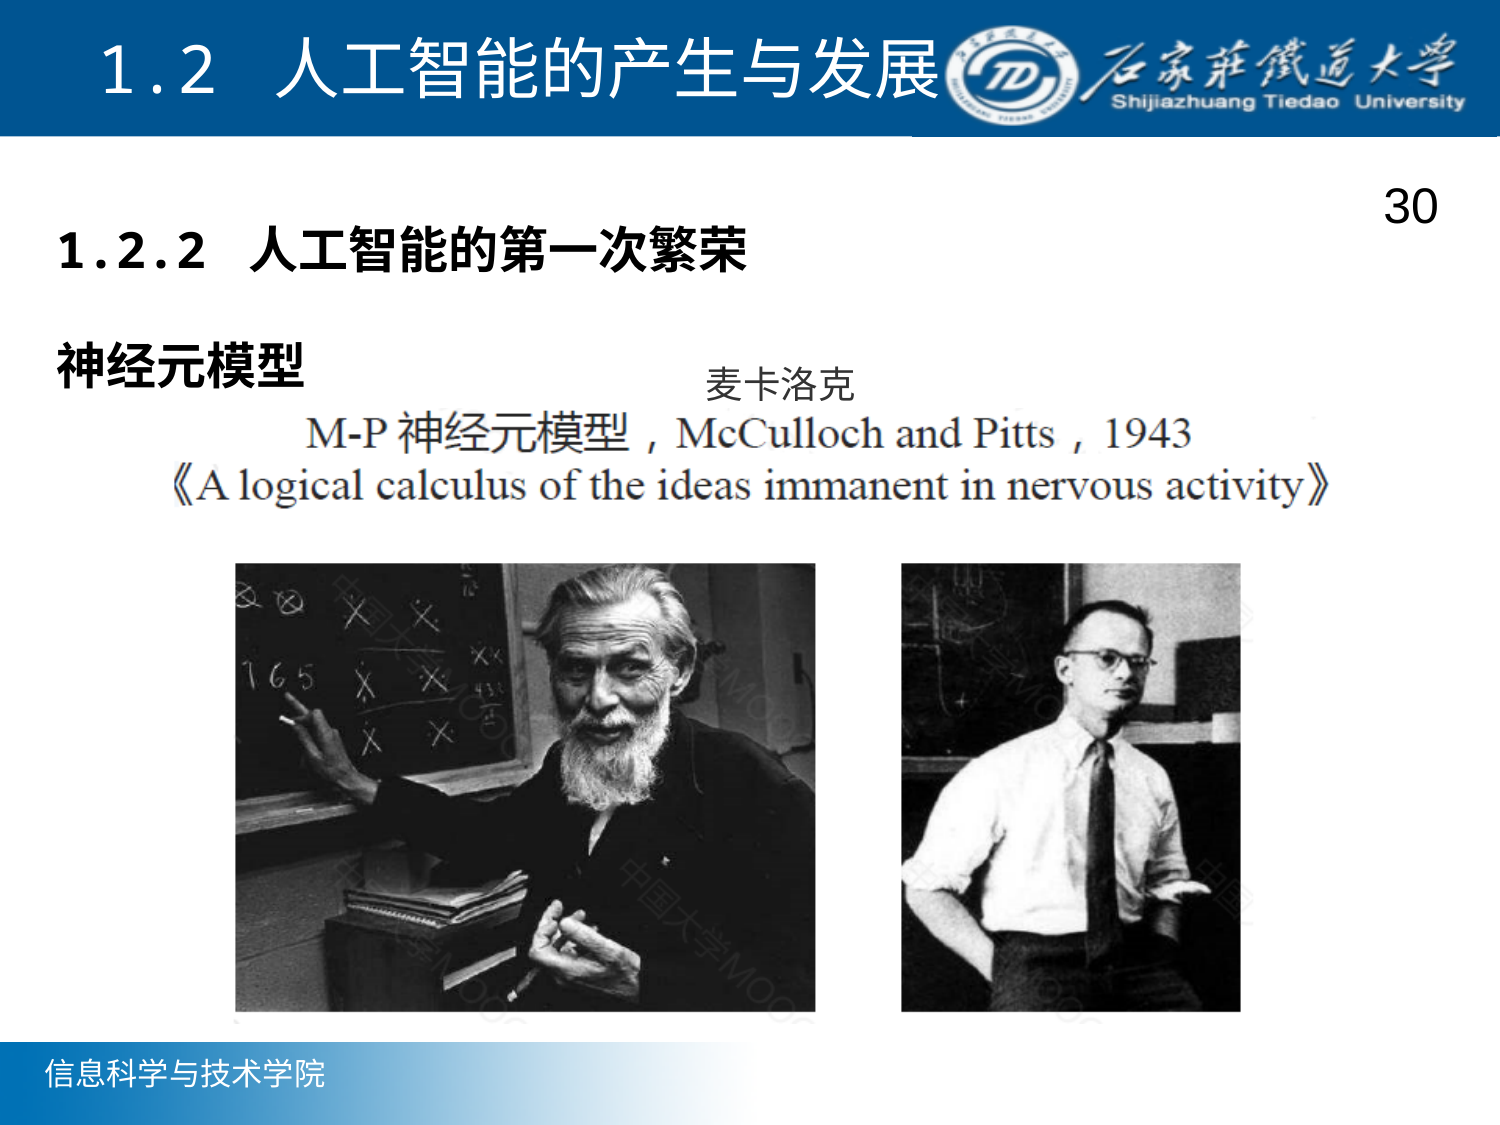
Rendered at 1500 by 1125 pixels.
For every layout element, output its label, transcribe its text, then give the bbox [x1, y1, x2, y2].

text_box 1.2 人工智能的产生与发展 [82, 19, 956, 176]
text_box 1.2.2 人工智能的第一次繁荣 神经元模型 [45, 176, 1500, 308]
picture [170, 408, 1330, 1024]
text_box 30 [1368, 166, 1454, 241]
text_box 麦卡洛克 [690, 353, 1441, 414]
picture [0, 1042, 1500, 1125]
picture [912, 0, 1497, 137]
